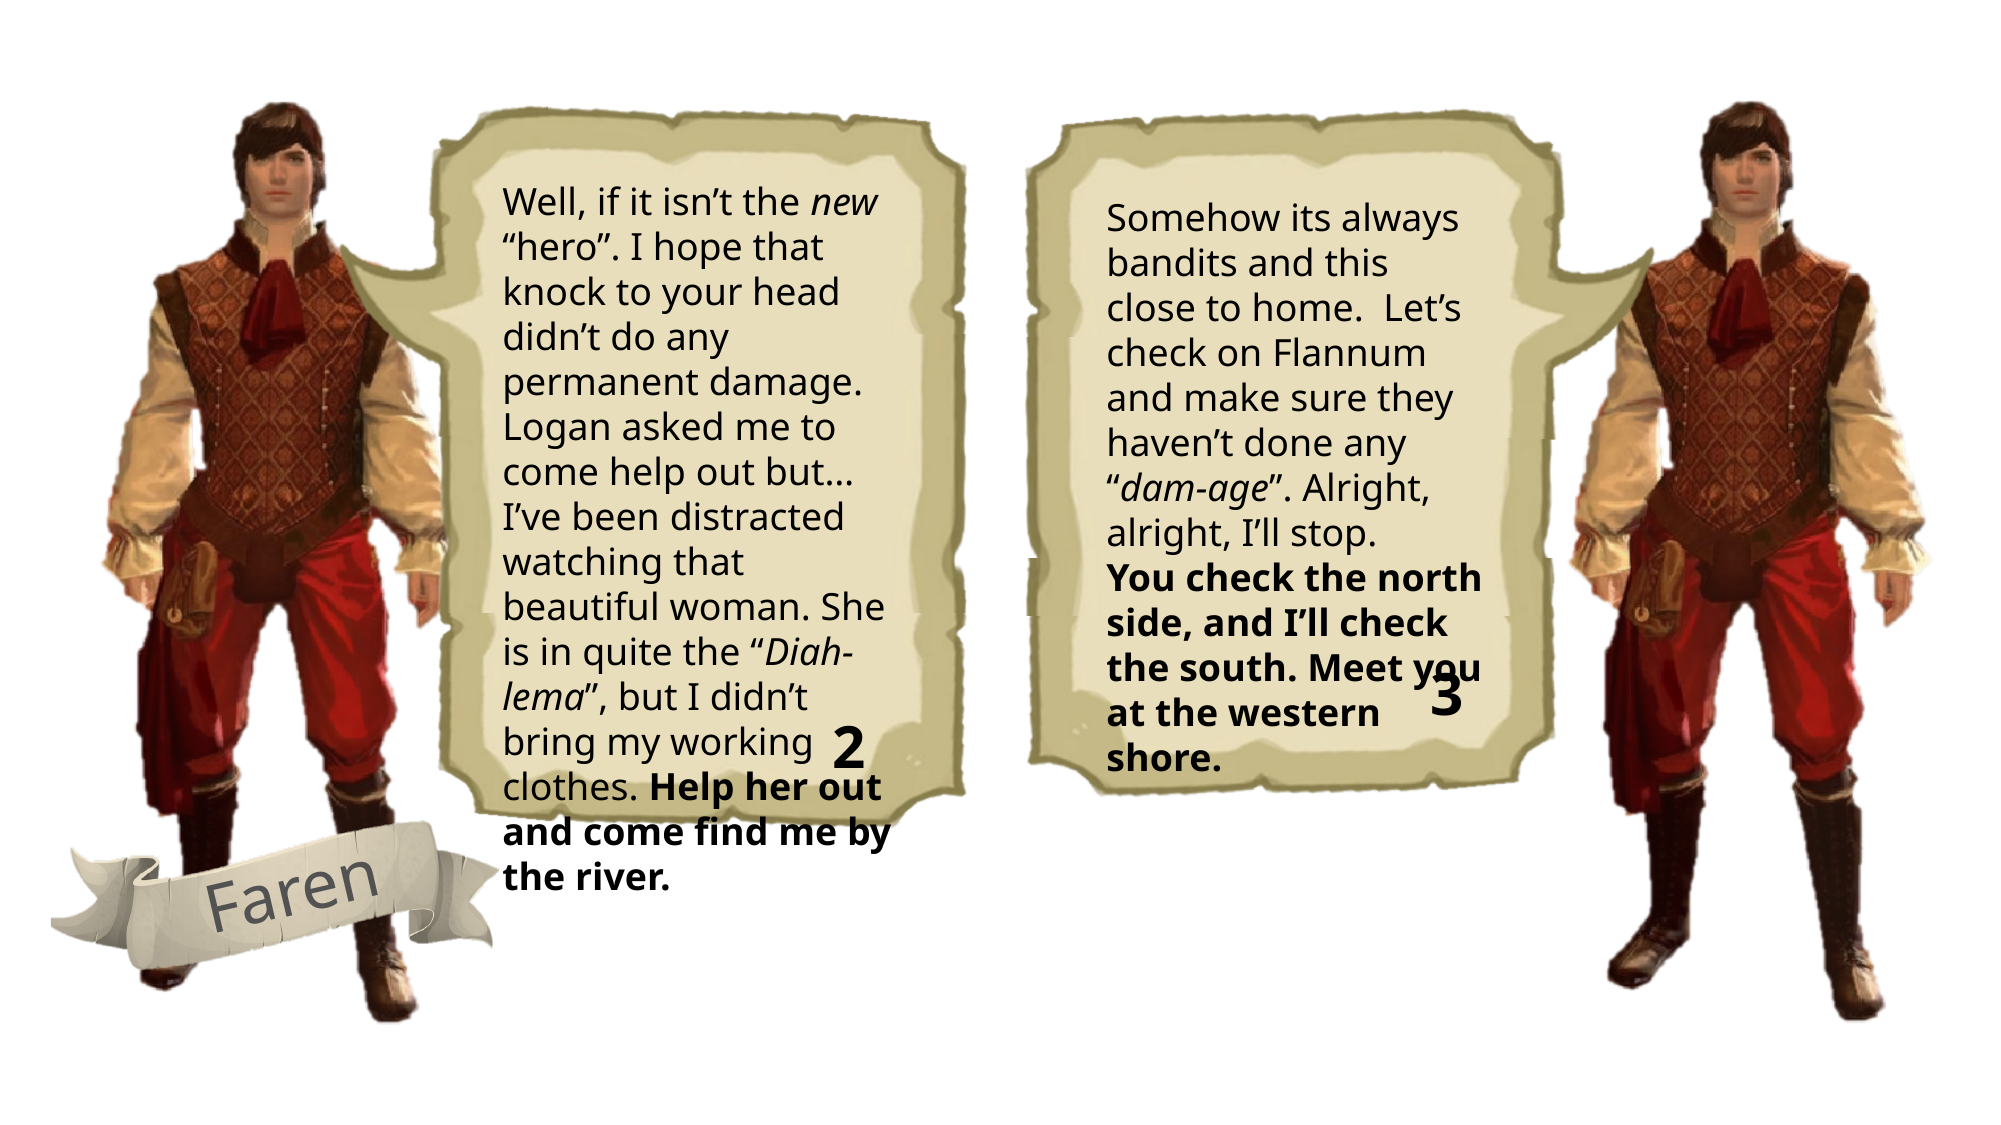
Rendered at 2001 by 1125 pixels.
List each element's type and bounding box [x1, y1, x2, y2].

picture [1022, 94, 1957, 1031]
picture [50, 93, 985, 1029]
